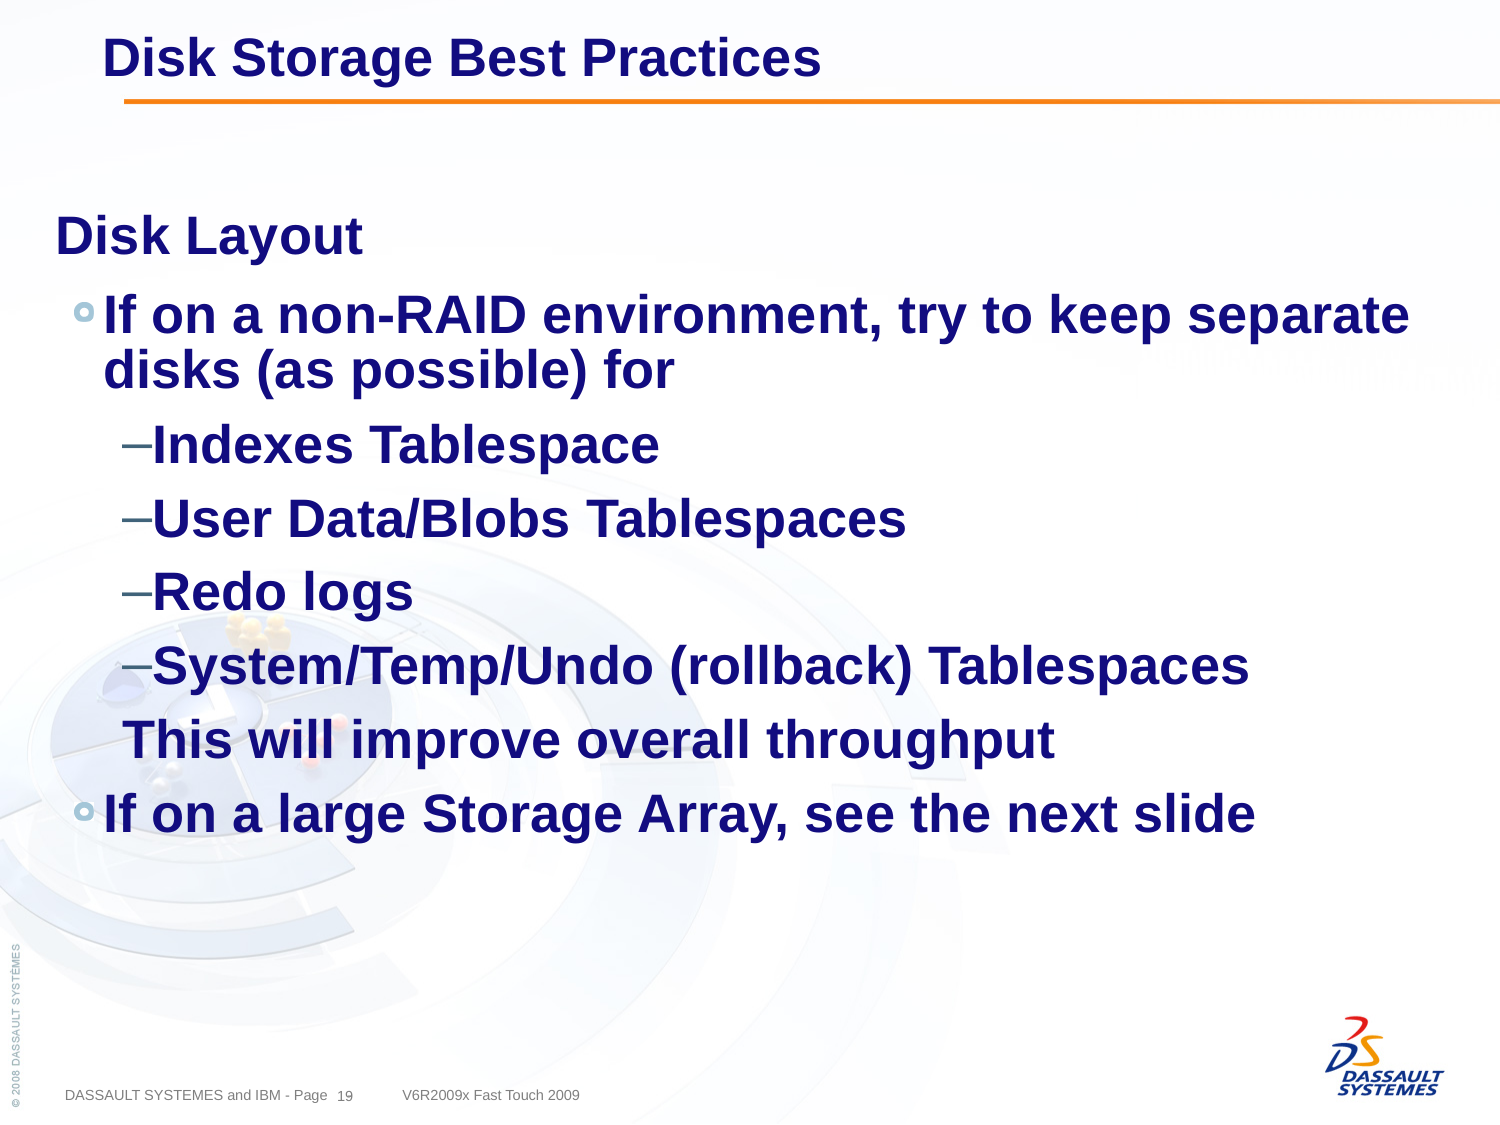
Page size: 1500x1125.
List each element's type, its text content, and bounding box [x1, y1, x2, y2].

picture [0, 0, 1500, 1124]
text_box Disk Storage Best Practices [102, 24, 1488, 88]
text_box Disk Layout If on a non-RAID environment, try to keep separate disks (as possible) for Indexes Tablespace User Data/Blobs Tablespaces Redo logs System/Temp/Undo (rollback) Tablespaces This will improve overall throughput If on a large Storage Array, see the next slide [55, 210, 1442, 1038]
